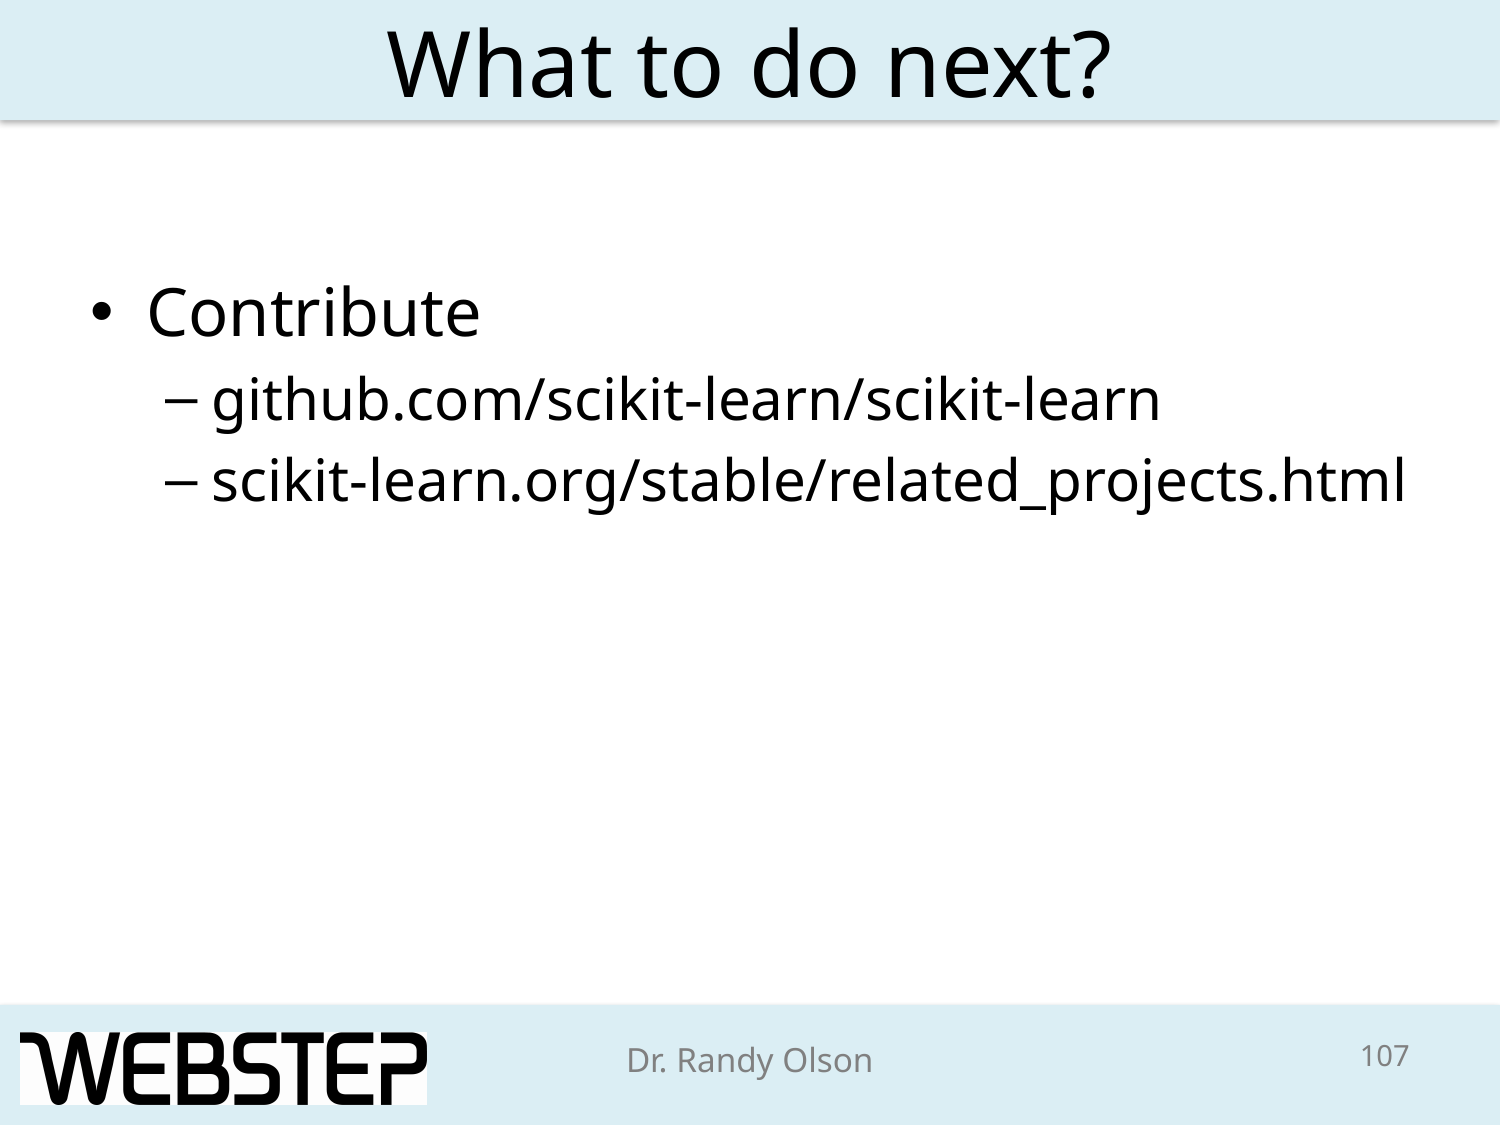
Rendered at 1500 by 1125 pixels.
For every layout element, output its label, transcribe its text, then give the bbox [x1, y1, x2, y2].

title What to do next? [75, 0, 1425, 155]
picture [20, 1032, 427, 1105]
list Contribute github.com/scikit-learn/scikit-learn scikit-learn.org/stable/related_projects.html [75, 262, 1425, 1005]
slide_number 107 [1310, 1026, 1425, 1088]
